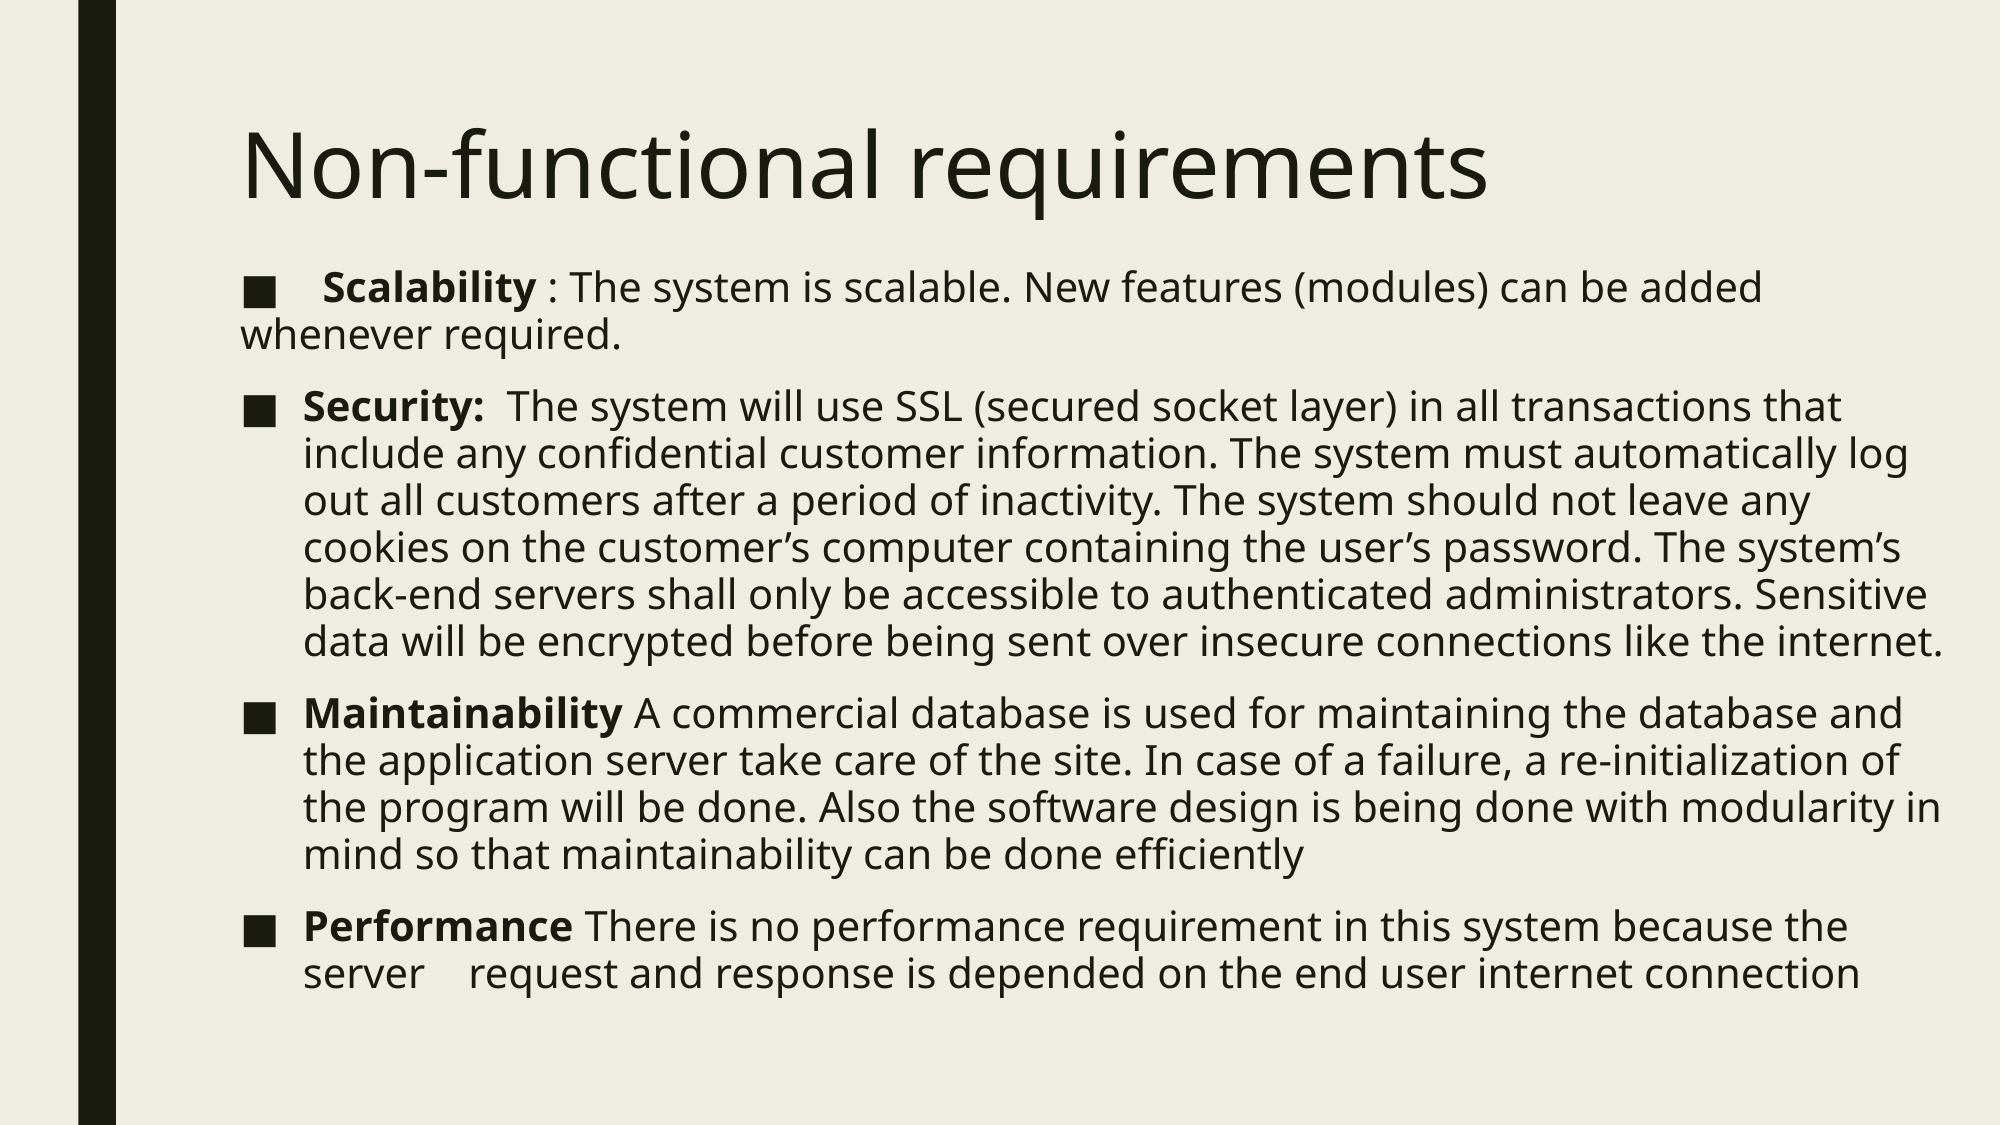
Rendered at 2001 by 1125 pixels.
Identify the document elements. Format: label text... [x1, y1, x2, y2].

list Scalability : The system is scalable. New features (modules) can be added whenever required. Security: The system will use SSL (secured socket layer) in all transactions that include any confidential customer information. The system must automatically log out all customers after a period of inactivity. The system should not leave any cookies on the customer’s computer containing the user’s password. The system’s back-end servers shall only be accessible to authenticated administrators. Sensitive data will be encrypted before being sent over insecure connections like the internet. Maintainability A commercial database is used for maintaining the database and the application server take care of the site. In case of a failure, a re-initialization of the program will be done. Also the software design is being done with modularity in mind so that maintainability can be done efficiently Performance There is no performance requirement in this system because the server request and response is depended on the end user internet connection [225, 257, 1965, 1093]
title Non-functional requirements [225, 112, 1800, 257]
